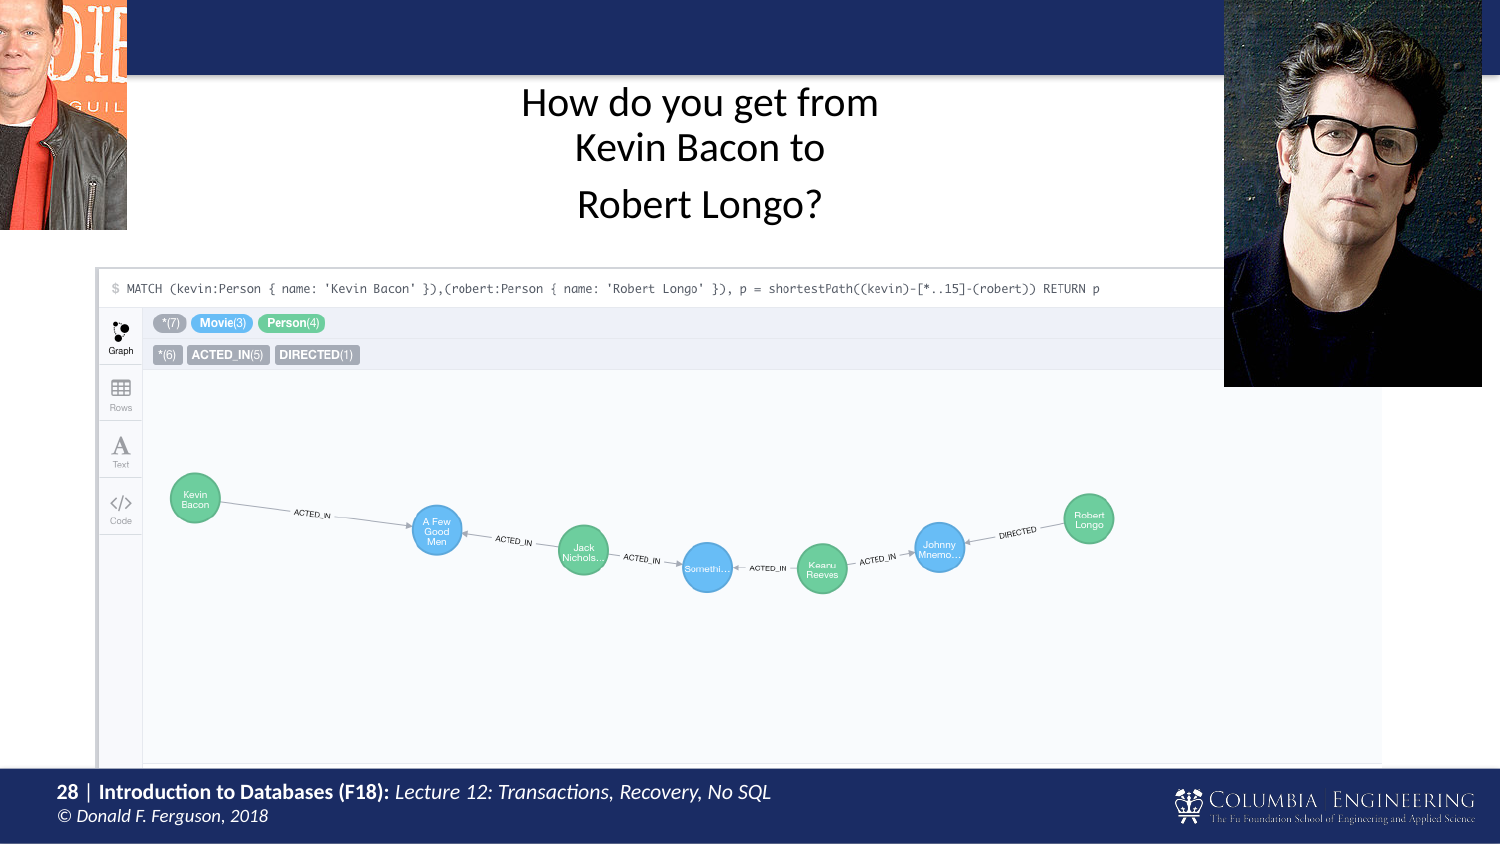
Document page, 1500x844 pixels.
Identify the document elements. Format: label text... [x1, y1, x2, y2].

picture [95, 0, 1483, 768]
picture [0, 0, 128, 230]
text_box How do you get from Kevin Bacon to Robert Longo? [625, 72, 776, 223]
